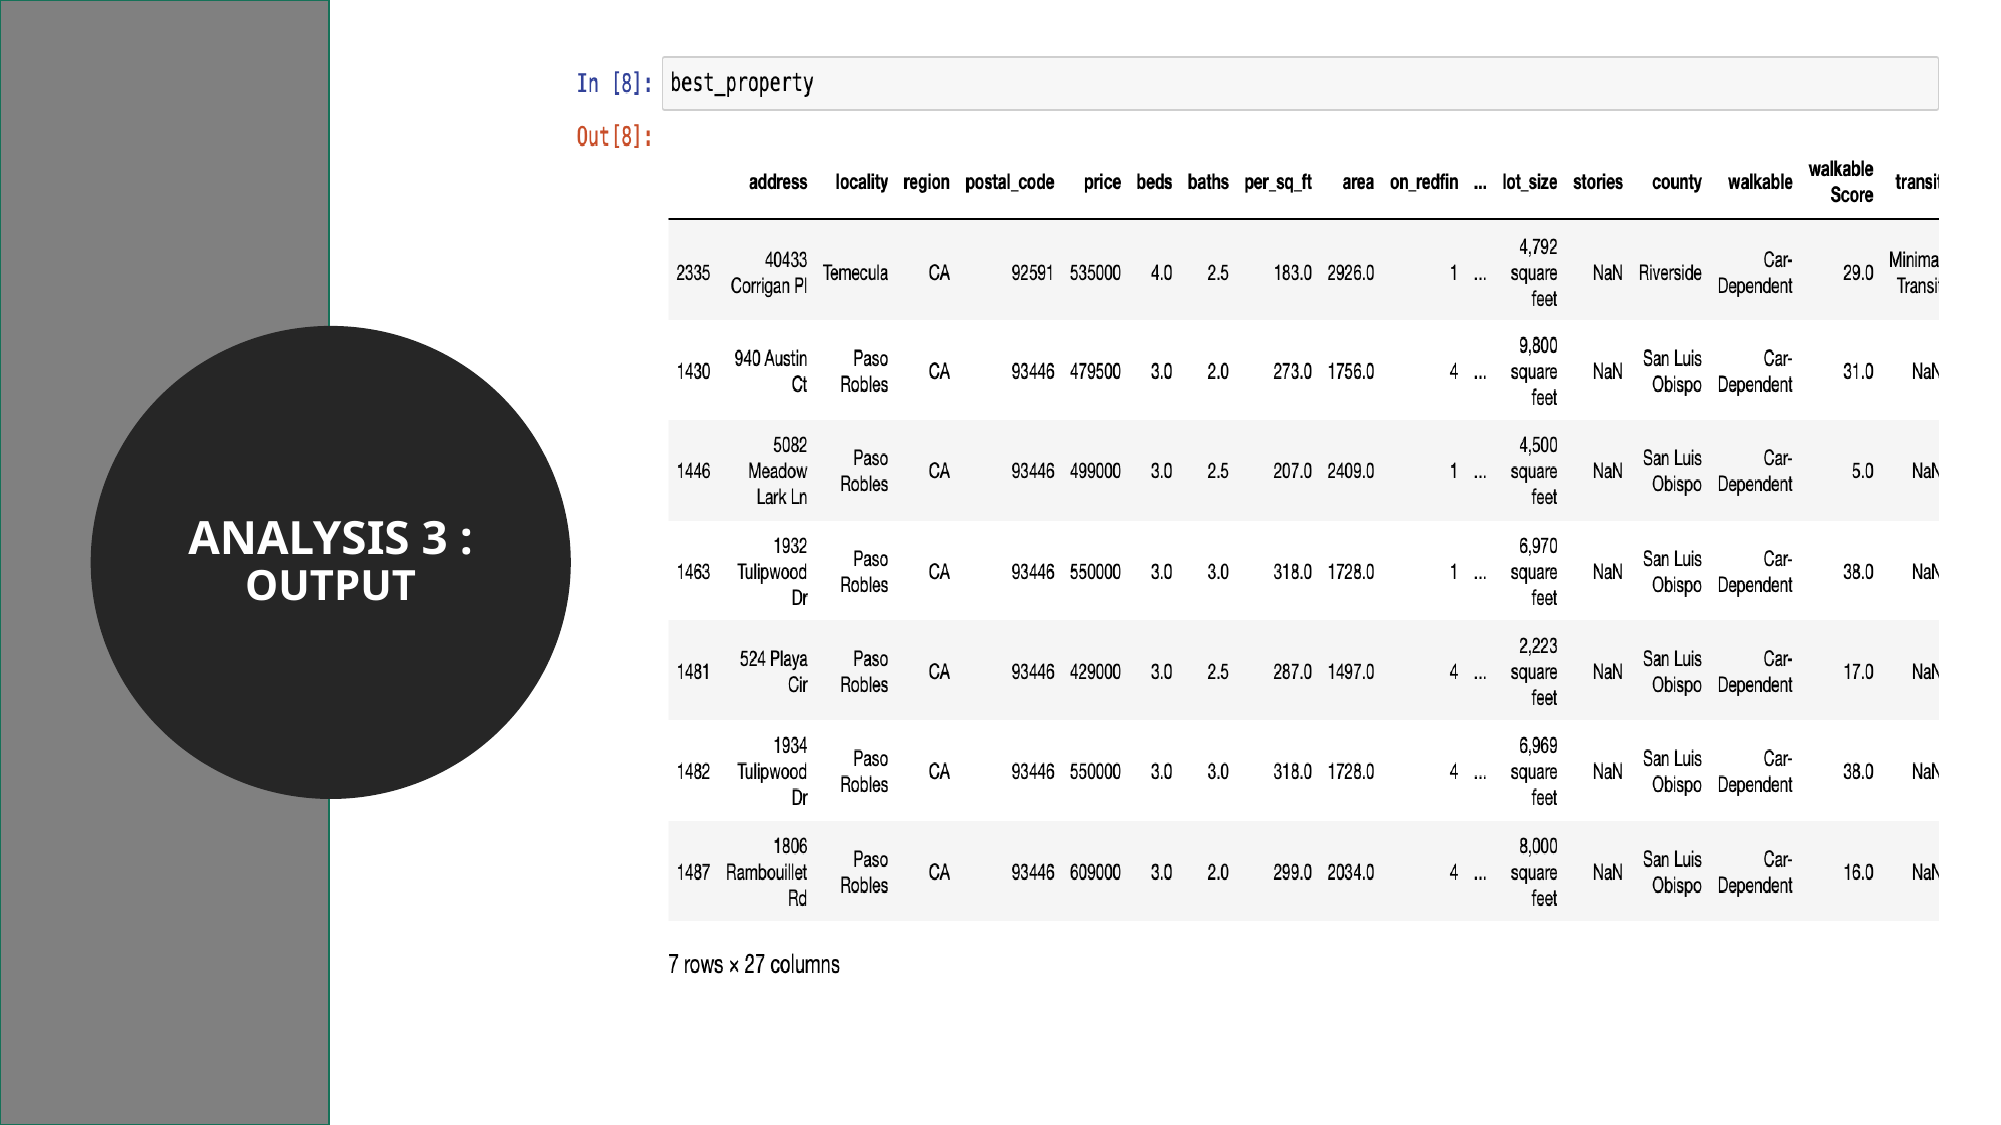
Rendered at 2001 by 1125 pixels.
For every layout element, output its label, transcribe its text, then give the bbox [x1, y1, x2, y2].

text_box [0, 0, 330, 1125]
text_box Analysis 3 : Output [105, 340, 557, 785]
picture [571, 55, 1958, 983]
